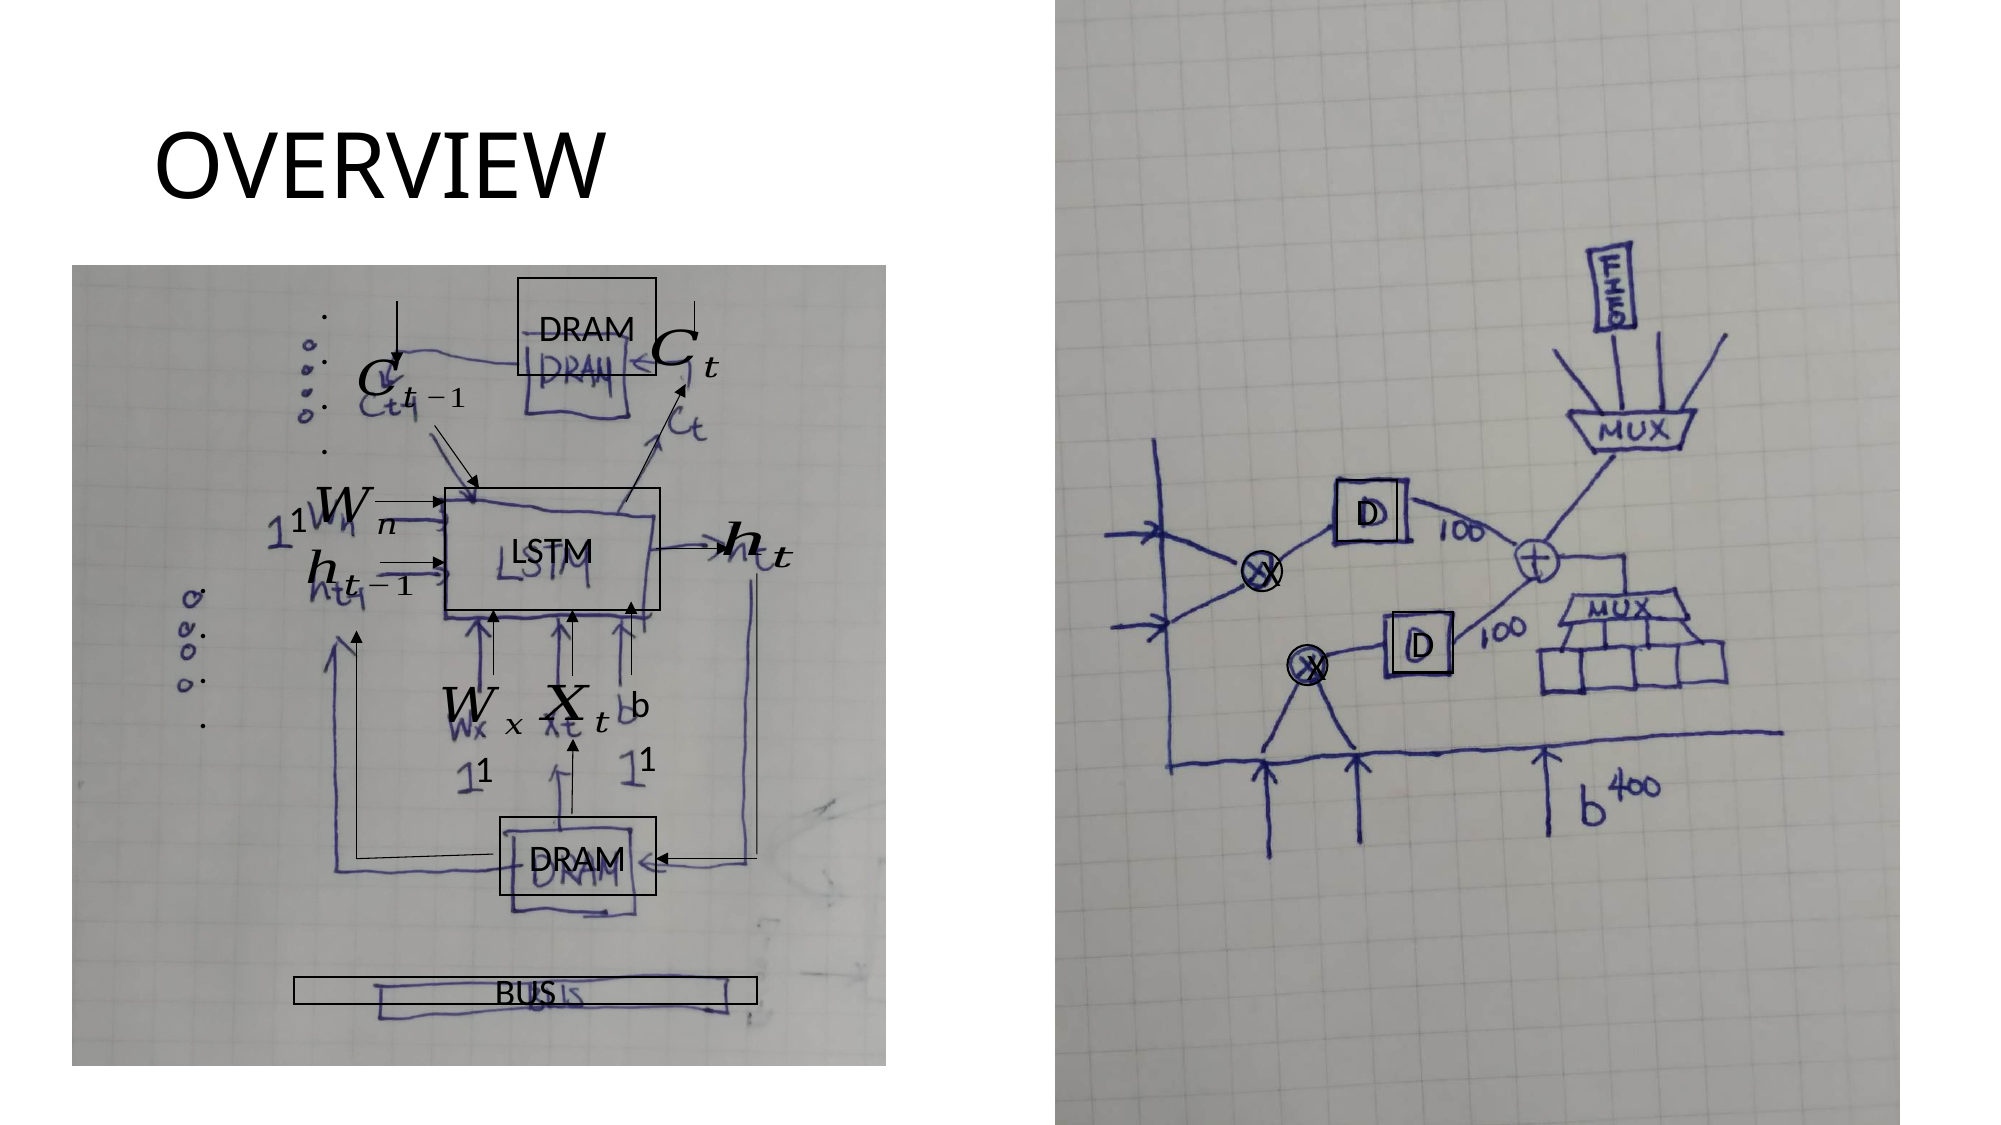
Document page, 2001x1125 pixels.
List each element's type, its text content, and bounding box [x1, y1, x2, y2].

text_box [626, 384, 686, 502]
picture [72, 265, 886, 1066]
picture [1055, 0, 1900, 1125]
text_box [434, 425, 480, 489]
title OVERVIEW [137, 59, 1055, 278]
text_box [357, 853, 494, 859]
